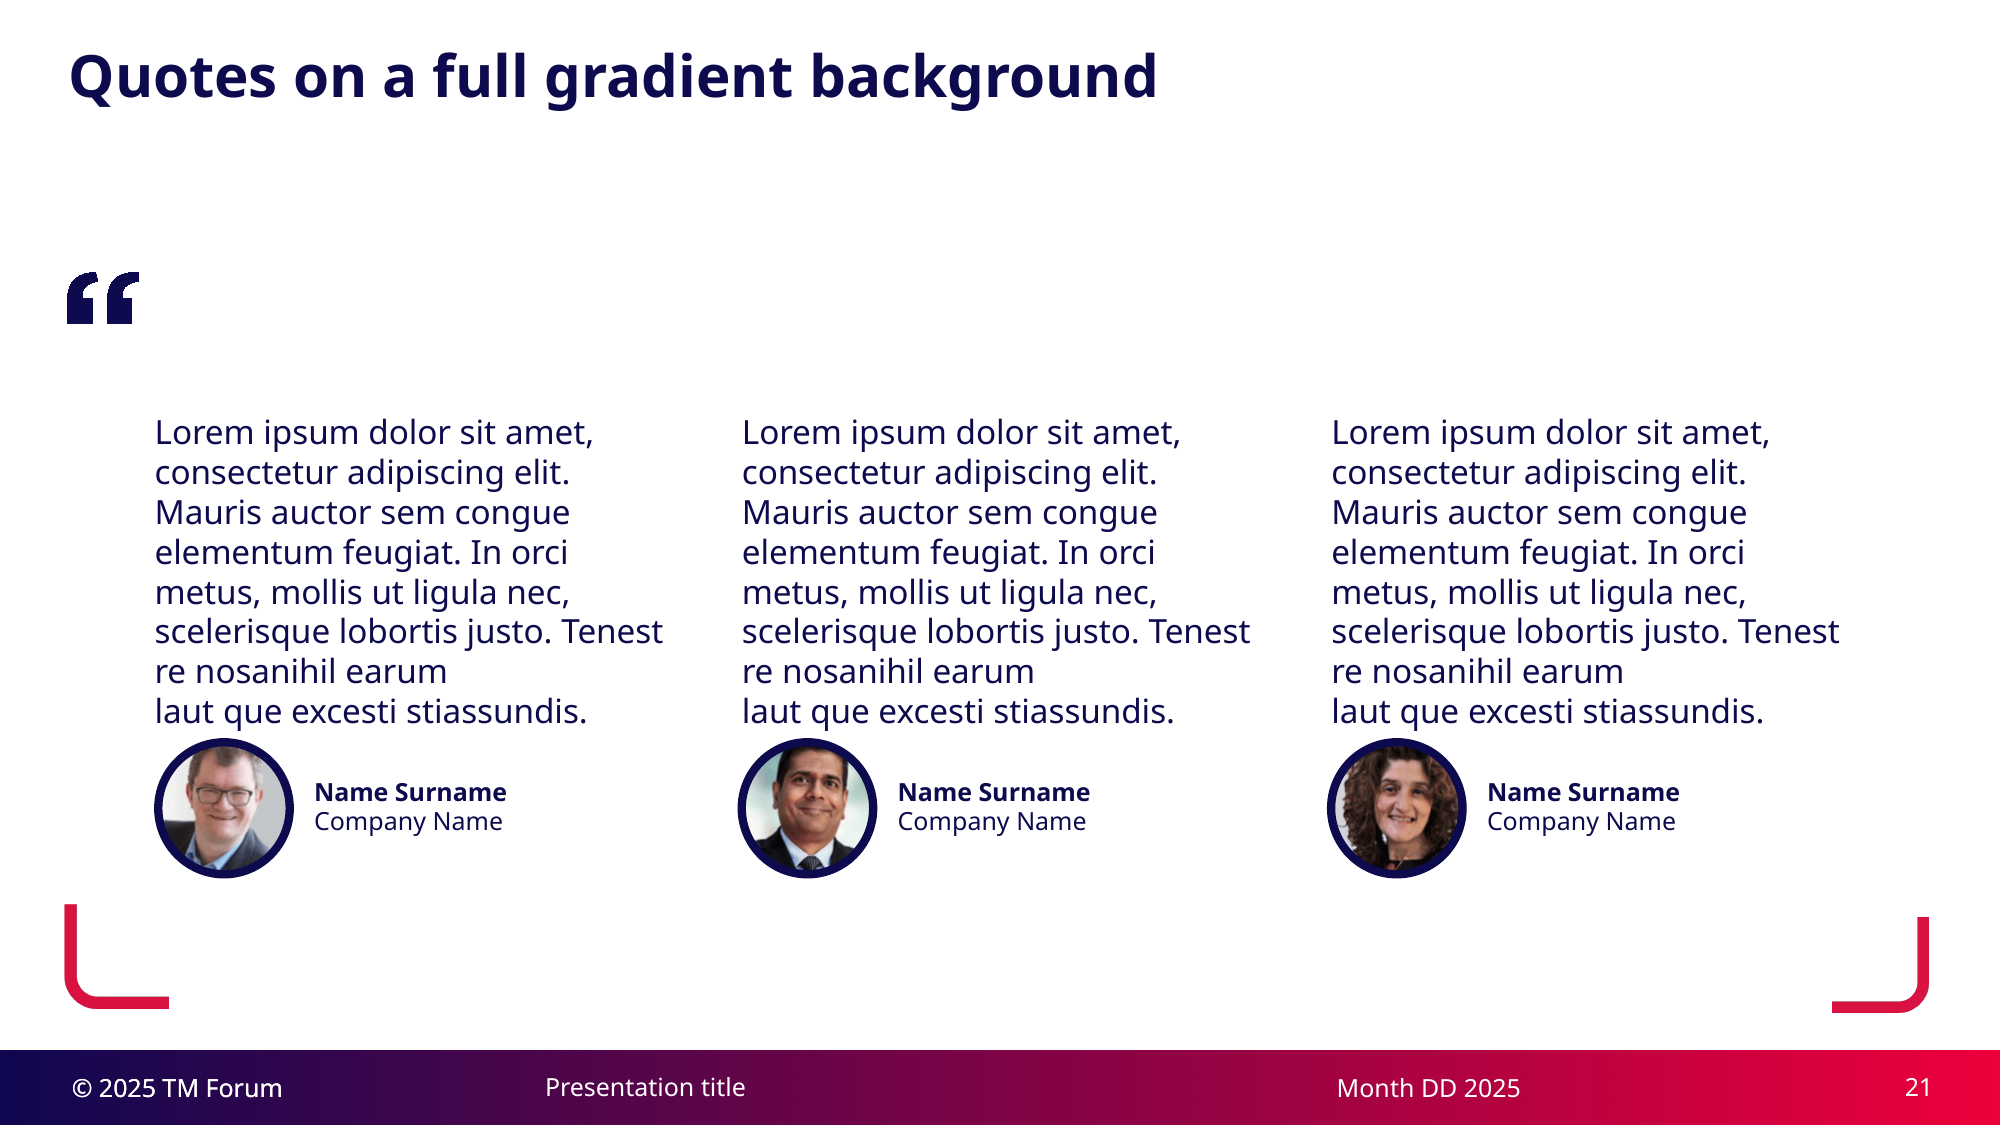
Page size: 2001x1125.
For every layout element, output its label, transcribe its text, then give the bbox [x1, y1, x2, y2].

list Name Surname Company Name [897, 777, 1258, 923]
list Lorem ipsum dolor sit amet, consectetur adipiscing elit. Mauris auctor sem congue elementum feugiat. In orci metus, mollis ut ligula nec, scelerisque lobortis justo. Tenest re nosanihil earum laut que excesti stiassundis. [154, 410, 675, 720]
picture [1832, 917, 1929, 1013]
picture [158, 742, 290, 875]
picture [67, 272, 139, 324]
picture [65, 905, 169, 1009]
slide_number Month DD 2025 [1336, 1072, 1730, 1104]
picture [741, 742, 874, 875]
list Name Surname Company Name [1487, 777, 1848, 923]
list Lorem ipsum dolor sit amet, consectetur adipiscing elit. Mauris auctor sem congue elementum feugiat. In orci metus, mollis ut ligula nec, scelerisque lobortis justo. Tenest re nosanihil earum laut que excesti stiassundis. [1331, 410, 1848, 720]
list Lorem ipsum dolor sit amet, consectetur adipiscing elit. Mauris auctor sem congue elementum feugiat. In orci metus, mollis ut ligula nec, scelerisque lobortis justo. Tenest re nosanihil earum laut que excesti stiassundis. [741, 410, 1258, 719]
picture [1331, 742, 1463, 875]
footer Presentation title [545, 1071, 1270, 1112]
list Name Surname Company Name [314, 777, 675, 923]
list Quotes on a full gradient background [68, 46, 1584, 215]
picture [0, 1050, 2000, 1125]
slide_number 21 [1807, 1071, 1934, 1103]
